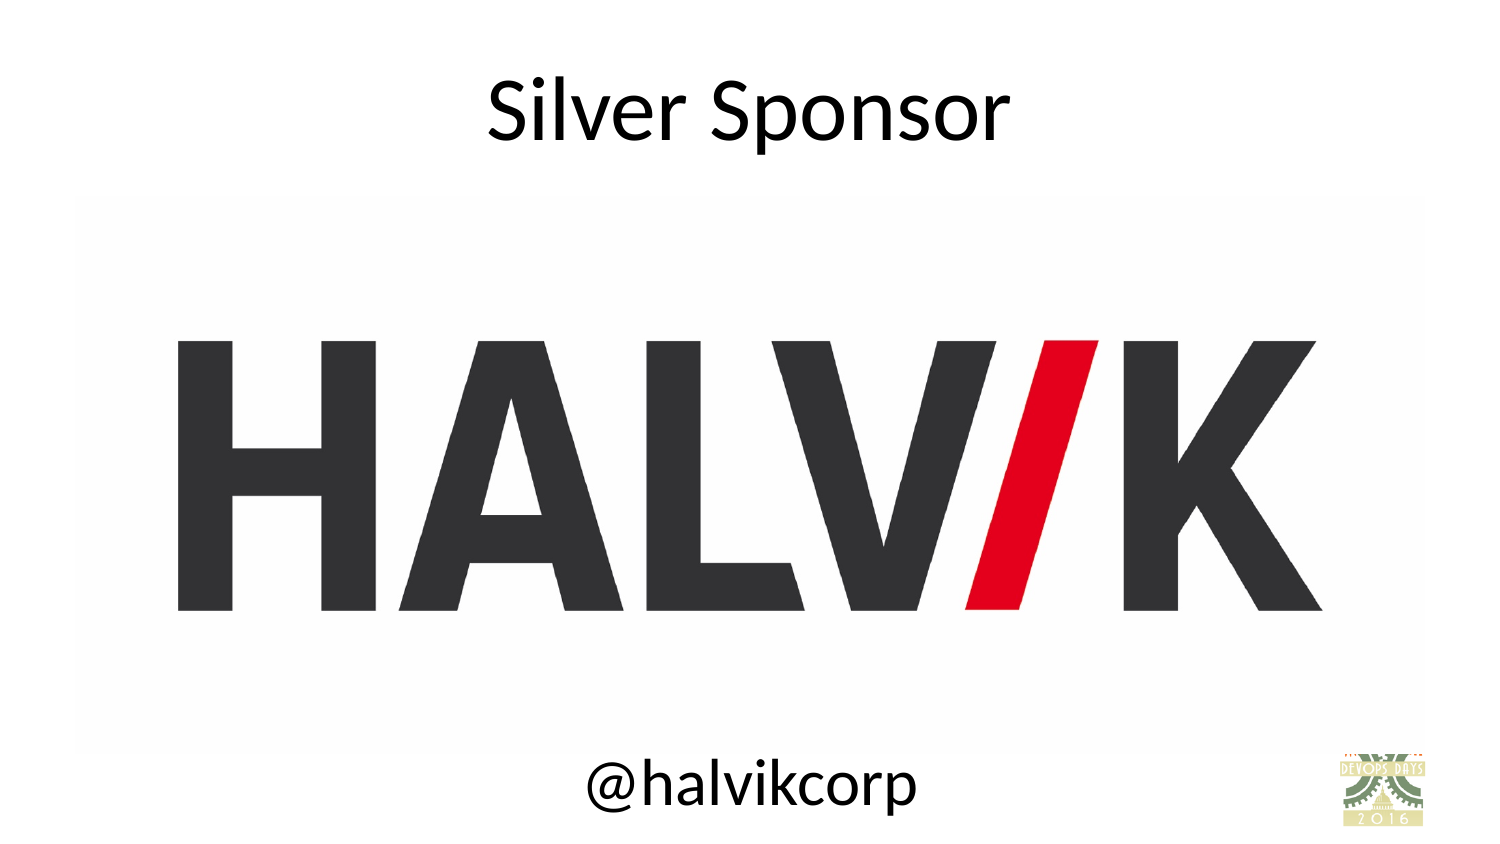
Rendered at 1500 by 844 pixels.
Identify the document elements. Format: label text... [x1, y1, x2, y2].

picture [1336, 716, 1430, 837]
title Silver Sponsor [75, 33, 1425, 175]
text_box @halvikcorp [494, 763, 1006, 827]
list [74, 196, 1426, 754]
